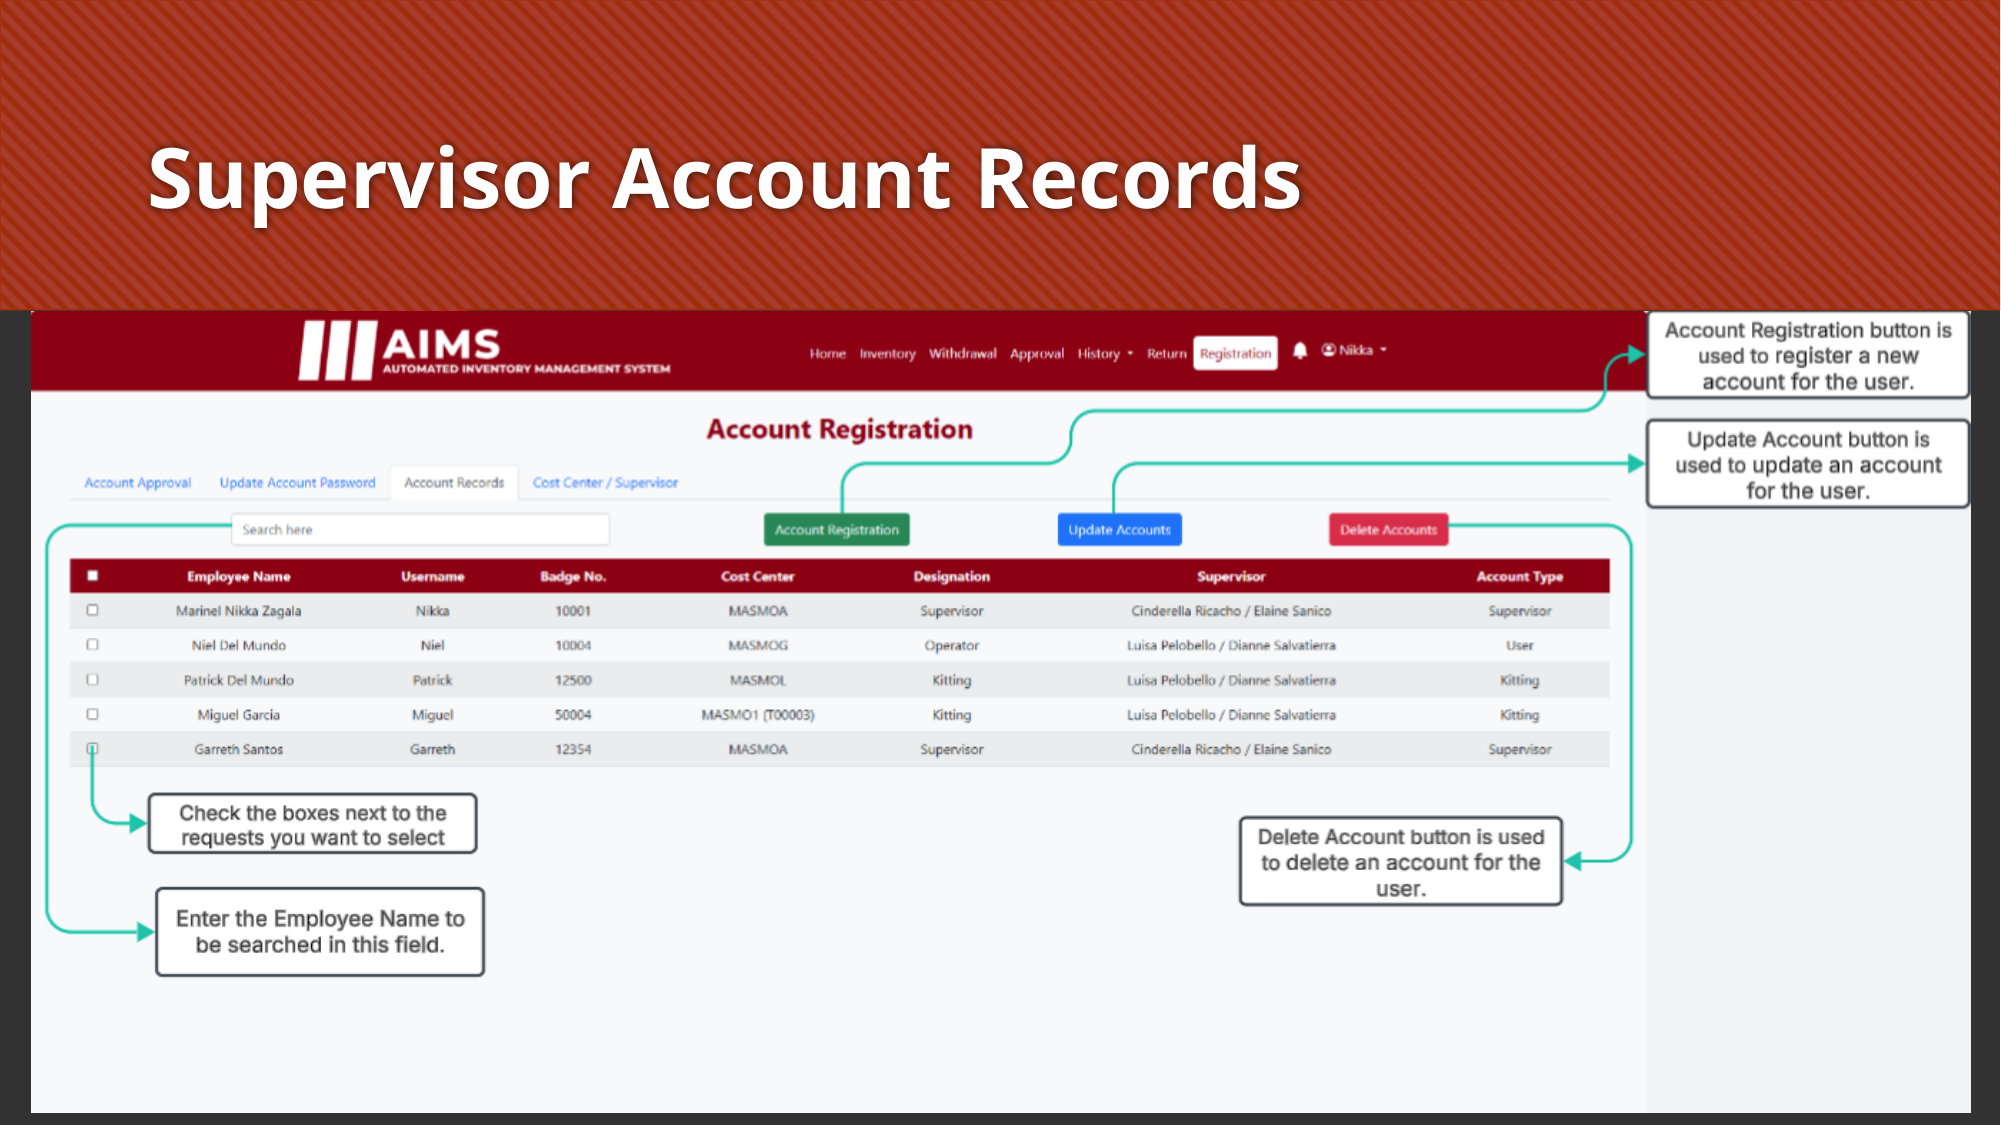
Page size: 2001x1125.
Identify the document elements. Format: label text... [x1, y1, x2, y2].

title Supervisor Account Records [132, 73, 1893, 233]
picture [30, 311, 1972, 1114]
